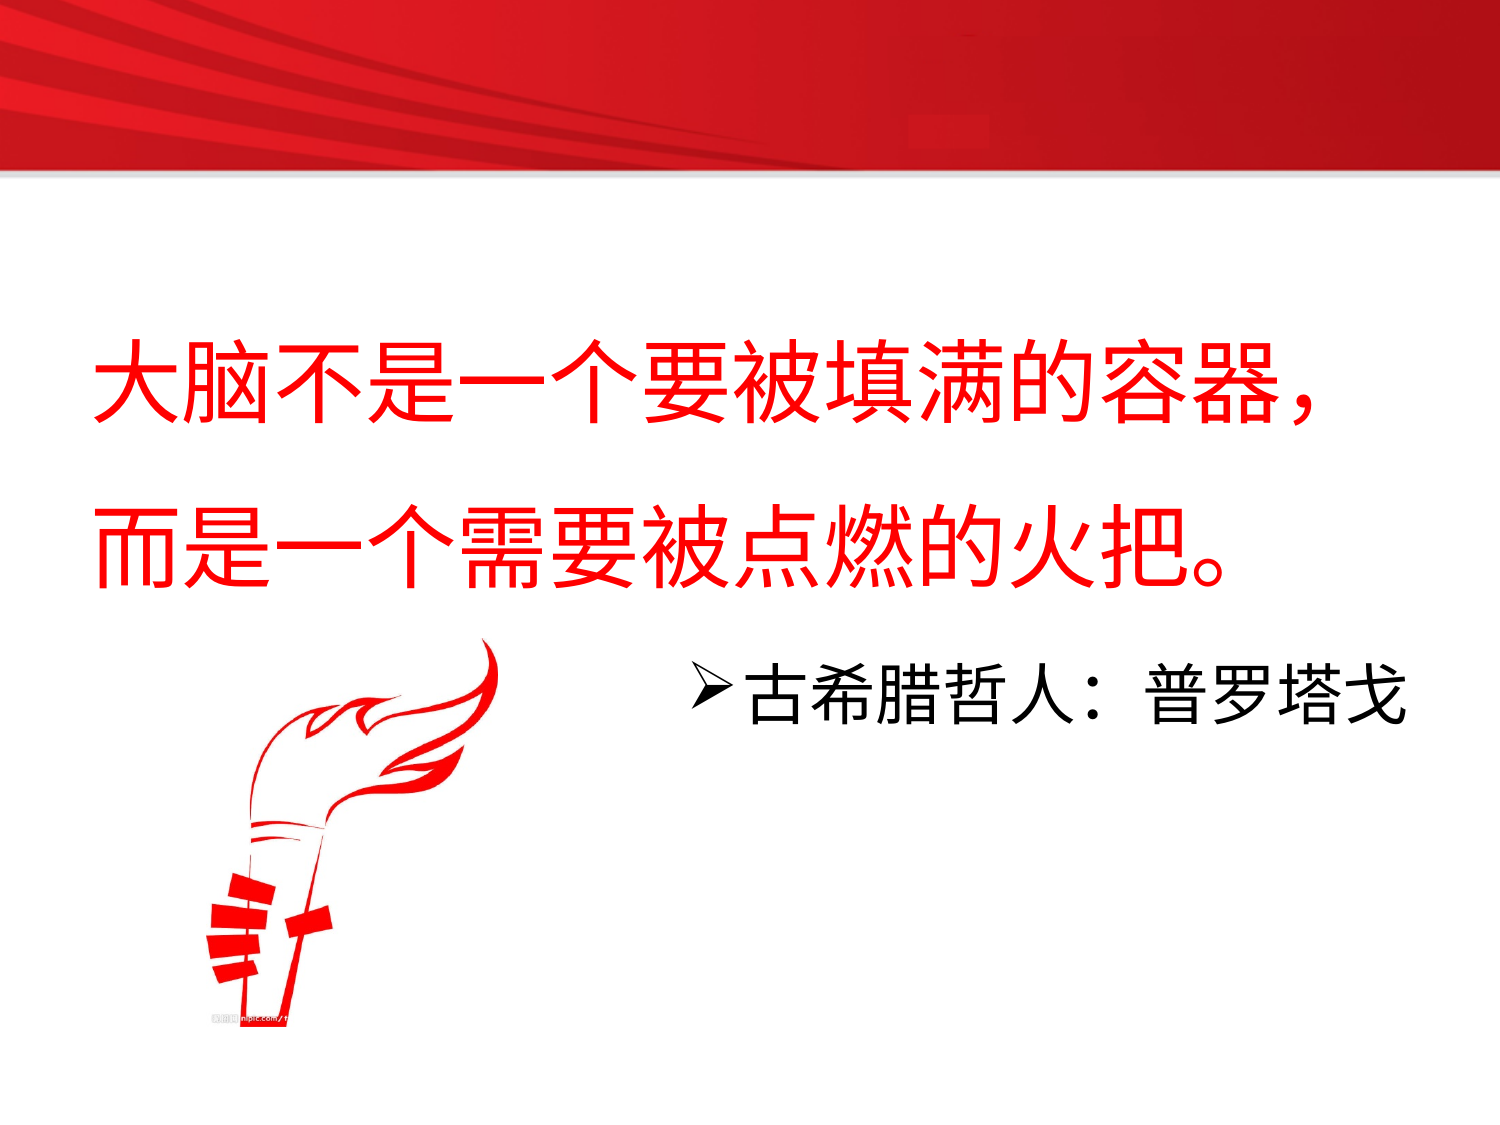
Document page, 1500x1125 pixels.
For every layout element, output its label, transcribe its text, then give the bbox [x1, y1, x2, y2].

picture [206, 638, 498, 1027]
list 大脑不是一个要被填满的容器，而是一个需要被点燃的火把。 古希腊哲人：普罗塔戈 [75, 262, 1425, 1005]
